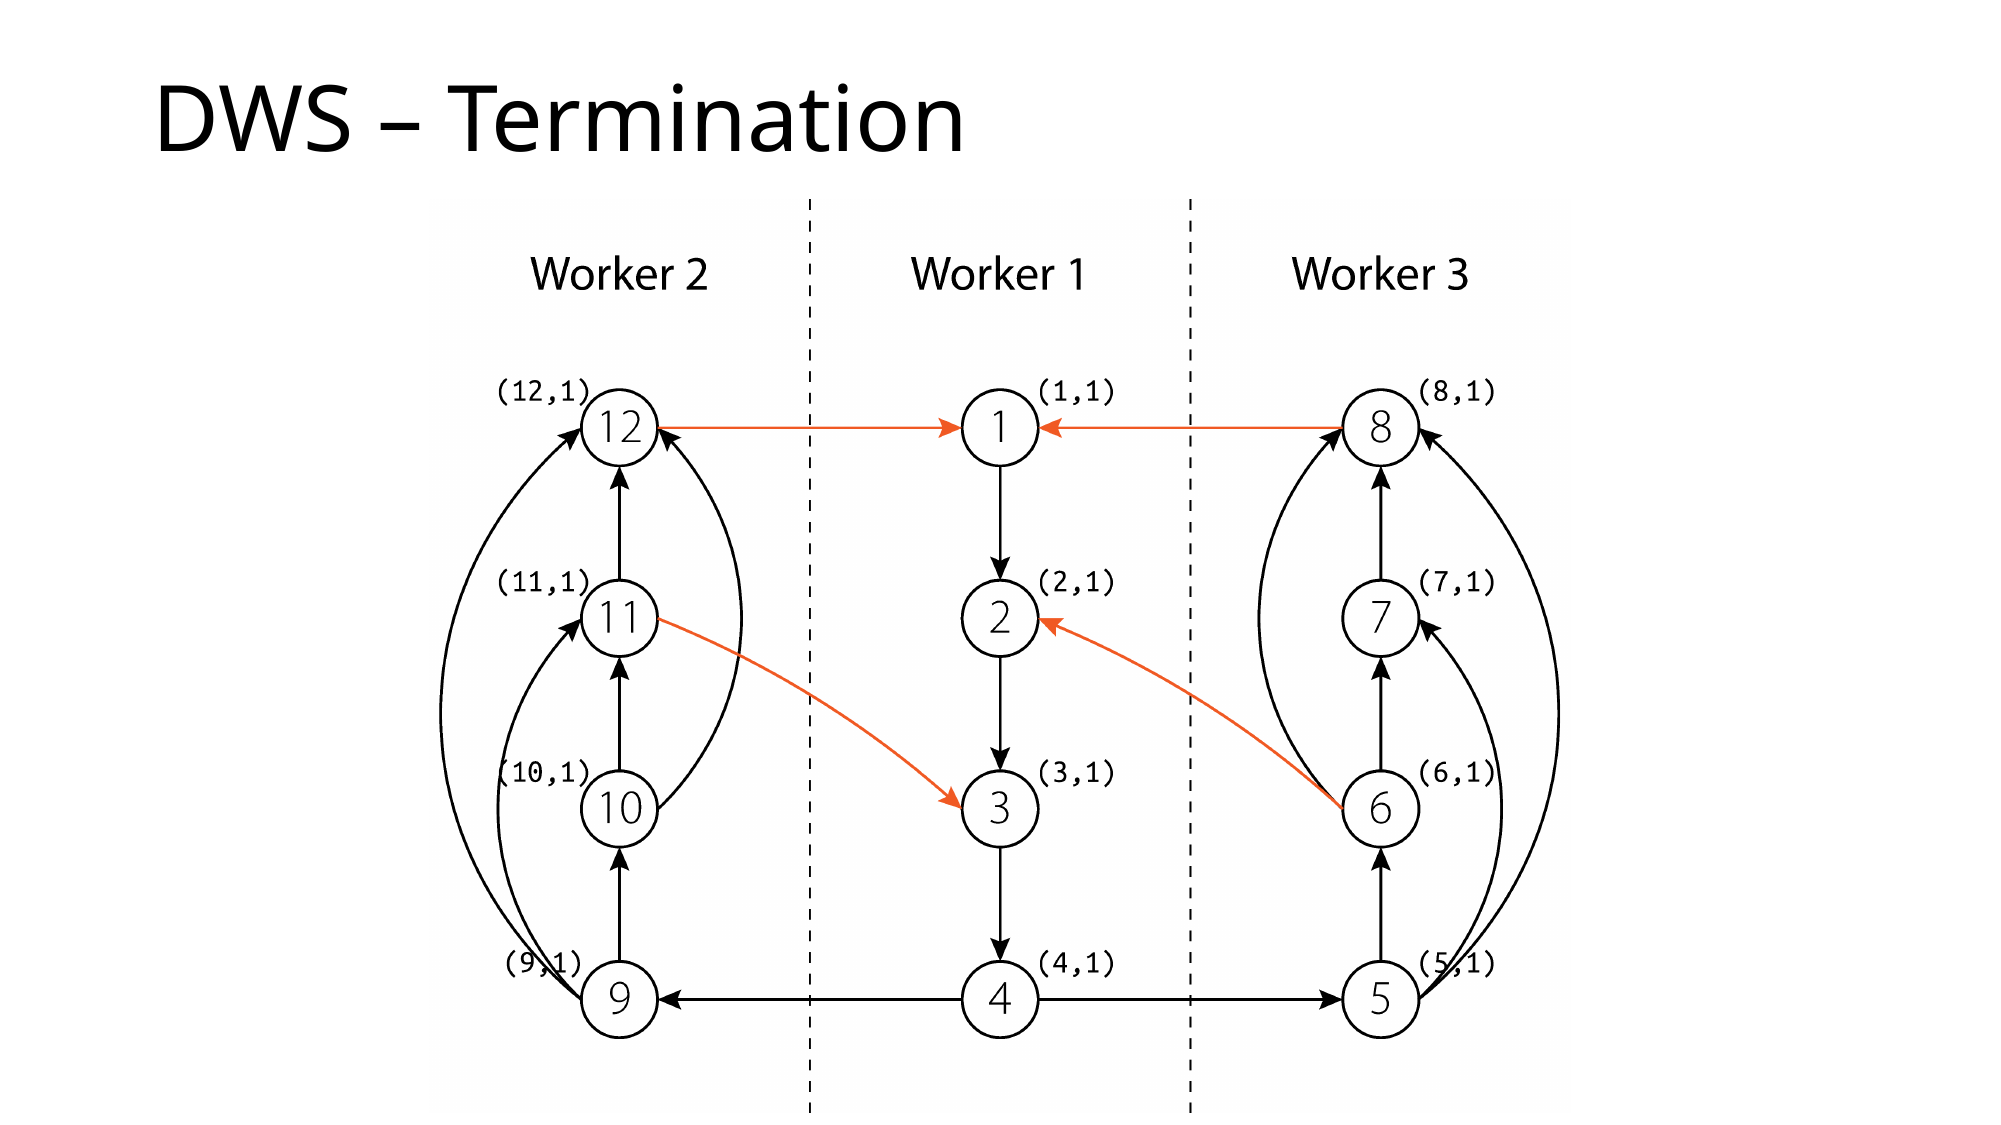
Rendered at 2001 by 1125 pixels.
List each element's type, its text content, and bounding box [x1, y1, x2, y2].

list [429, 199, 1571, 1113]
title DWS – Termination [137, 59, 1863, 185]
